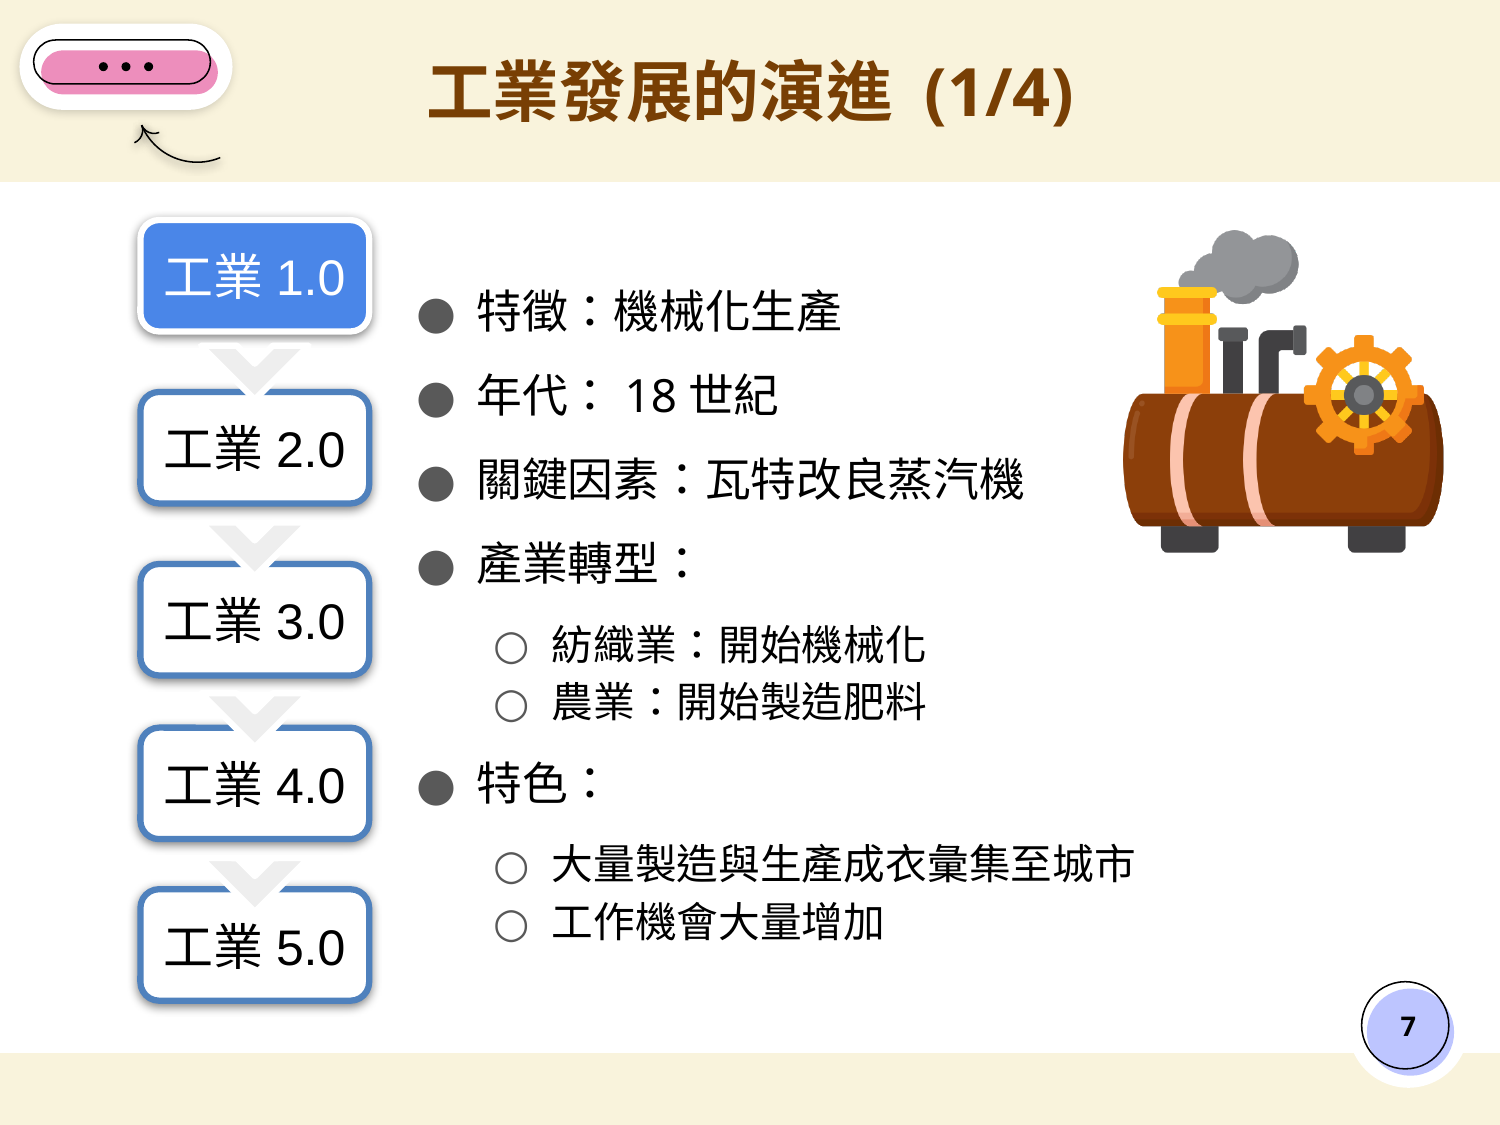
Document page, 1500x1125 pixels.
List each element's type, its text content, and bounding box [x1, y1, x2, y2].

text_box [201, 858, 309, 912]
text_box 工業5.0 [140, 889, 370, 1001]
text_box 工業3.0 [140, 563, 370, 676]
slide_number ‹#› [1363, 984, 1454, 1071]
text_box 工業2.0 [140, 391, 370, 504]
text_box [201, 693, 309, 748]
text_box 工業1.0 [140, 219, 370, 332]
text_box 工業4.0 [140, 727, 370, 840]
text_box [201, 522, 309, 577]
list 特徵：機械化生產 年代：18世紀 關鍵因素：瓦特改良蒸汽機 產業轉型： 紡織業：開始機械化 農業：開始製造肥料 特色： 大量製造與生產成衣彙集至城市 工作機會大量增加 [386, 220, 1383, 1001]
picture [1112, 219, 1454, 562]
title 工業發展的演進 (1/4) [232, 23, 1268, 171]
text_box [201, 345, 309, 400]
